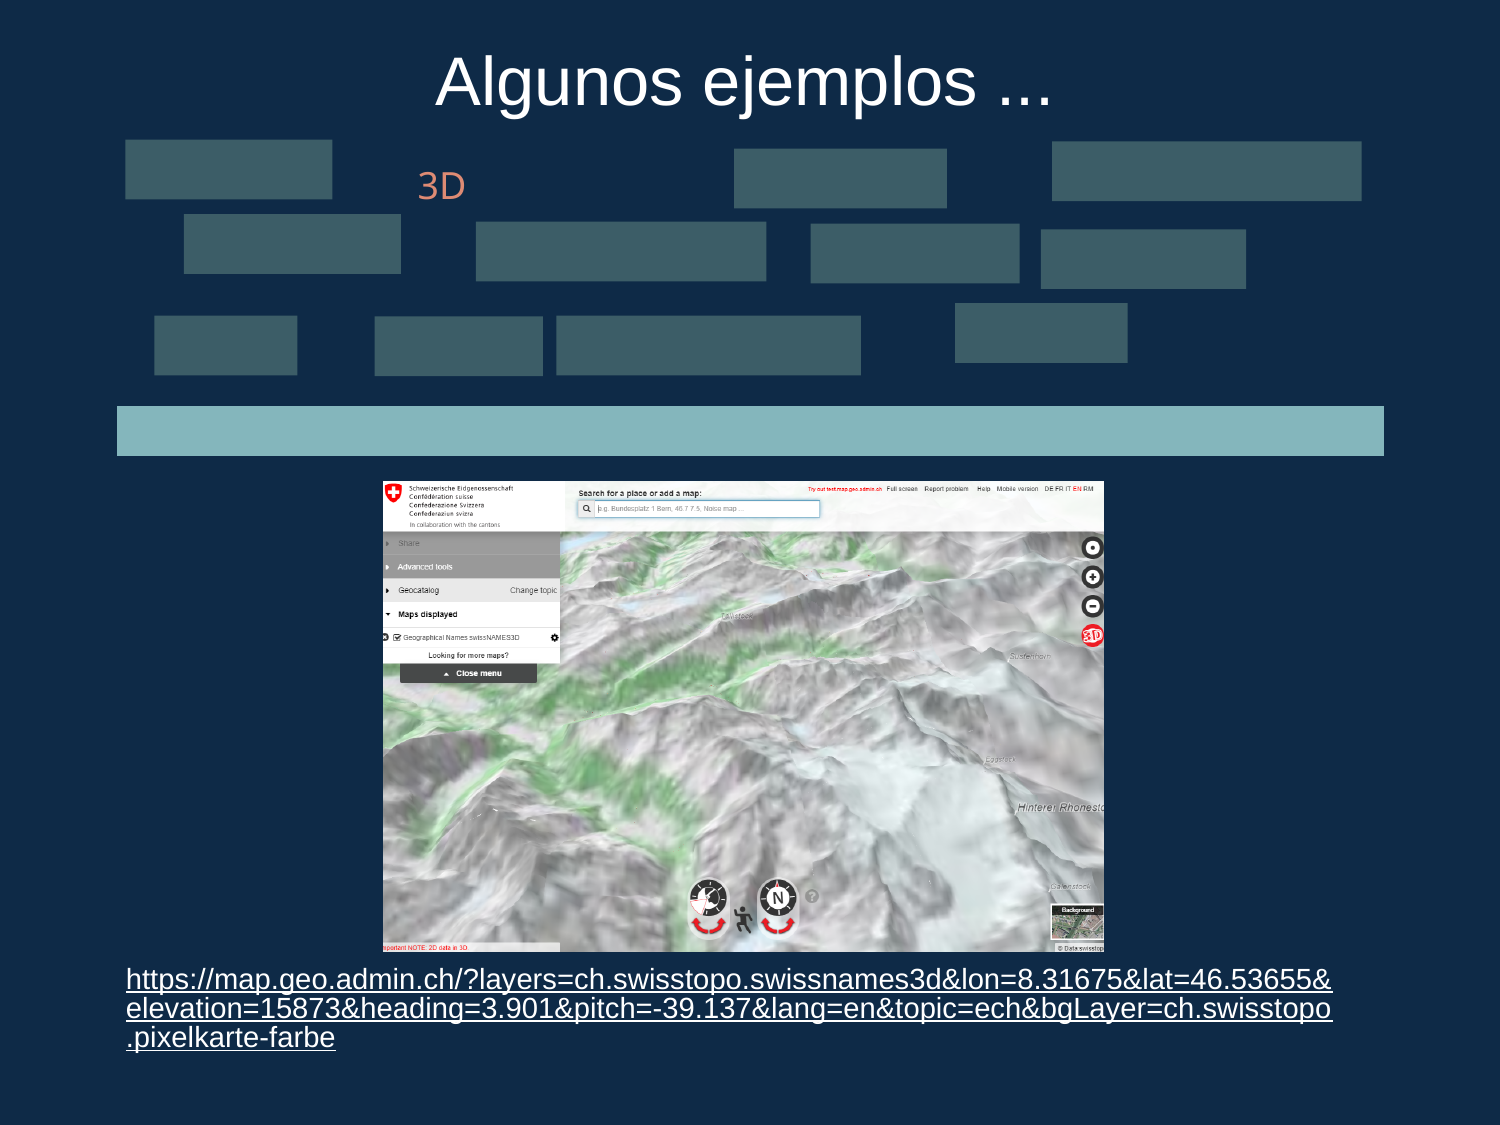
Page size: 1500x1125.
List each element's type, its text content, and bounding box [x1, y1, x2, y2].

text_box HeatMaps [810, 223, 1020, 284]
text_box Routing [374, 316, 543, 377]
text_box Predicción [734, 148, 947, 209]
picture [383, 481, 1104, 952]
text_box Históricos [1040, 229, 1247, 289]
text_box https://map.geo.admin.ch/?layers=ch.swisstopo.swissnames3d&lon=8.31675&lat=46.53655&elevation=15873&heading=3.901&pitch=-39.137&lang=en&topic=ech&bgLayer=ch.swisstopo.pixelkarte-farbe [111, 953, 1355, 1003]
text_box Mallas [154, 315, 298, 376]
text_box Algunos ejemplos ... [111, 30, 1379, 125]
text_box StoryMaps [183, 214, 401, 274]
text_box [116, 405, 1385, 456]
text_box Comparadores [475, 221, 767, 282]
text_box Geocodificación [1052, 141, 1362, 202]
text_box Temáticos [125, 139, 333, 200]
text_box Administrativos [556, 315, 861, 376]
text_box Clusters [955, 303, 1128, 363]
text_box 3D [402, 154, 482, 215]
